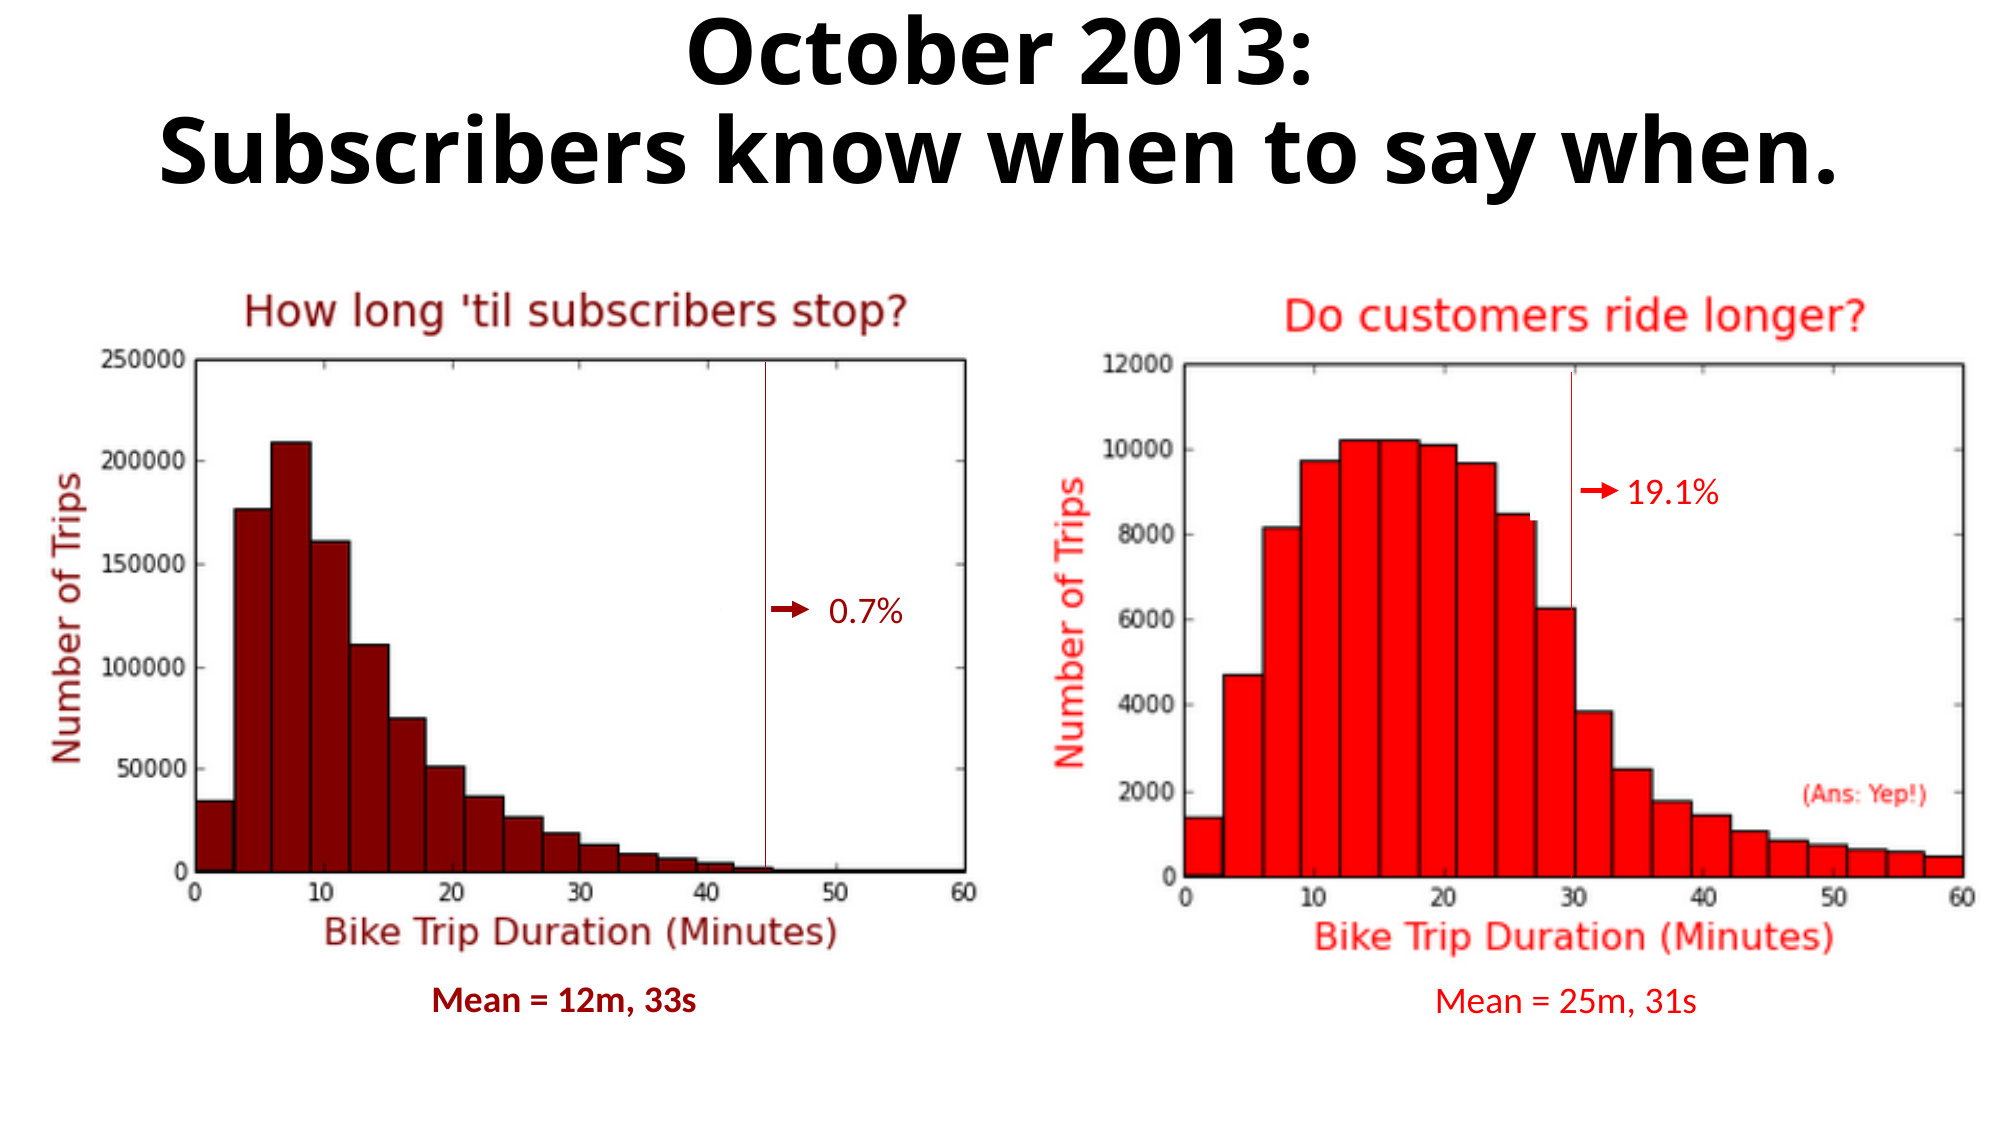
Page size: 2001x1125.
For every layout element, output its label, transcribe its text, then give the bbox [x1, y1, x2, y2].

text_box October 2013: Subscribers know when to say when. [137, 0, 1863, 216]
text_box Mean = 12m, 33s [416, 967, 768, 1028]
text_box Mean = 25m, 31s [1420, 968, 1772, 1029]
picture [1041, 289, 1986, 966]
picture [41, 289, 986, 966]
